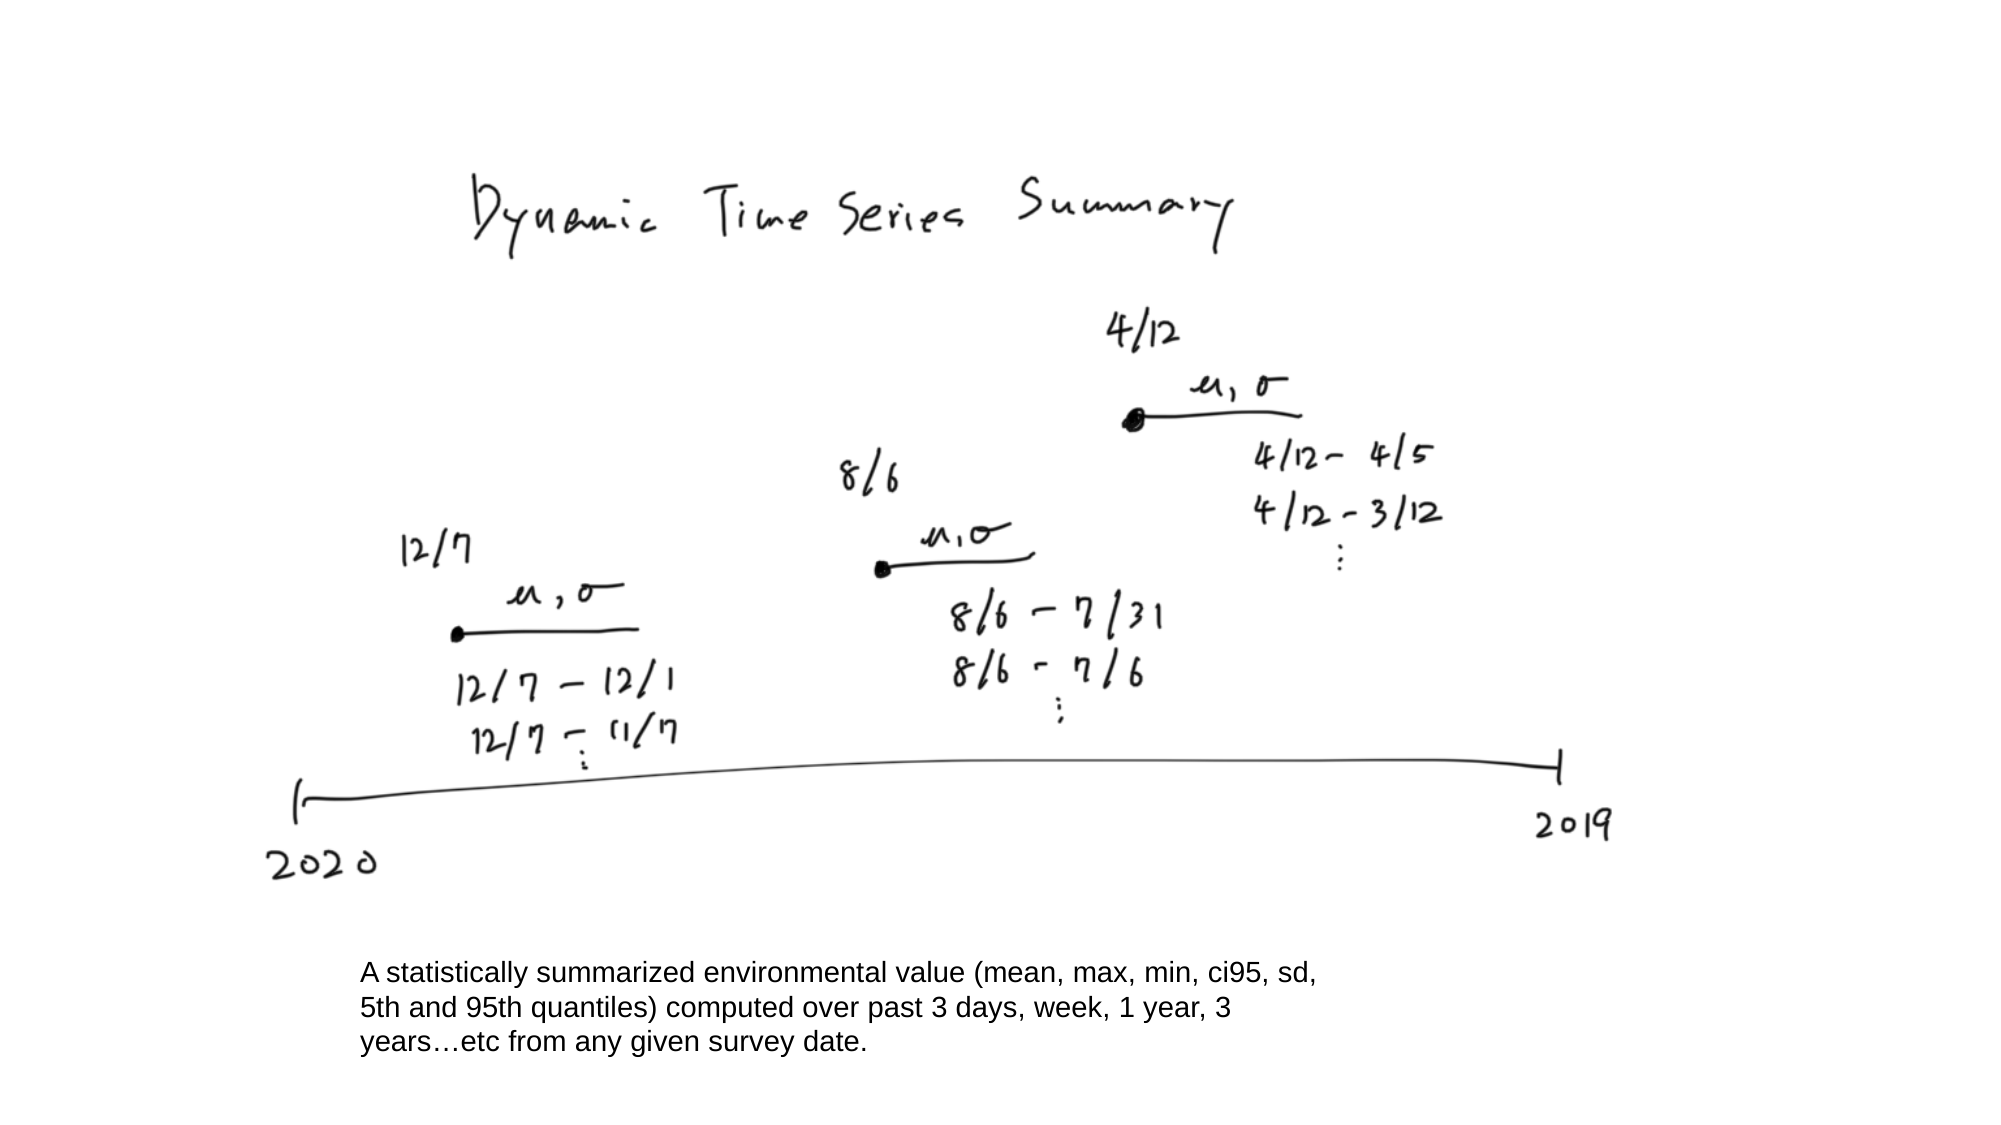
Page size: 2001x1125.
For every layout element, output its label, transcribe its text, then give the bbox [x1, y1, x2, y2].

text_box A statistically summarized environmental value (mean, max, min, ci95, sd, 5th and 95th quantiles) computed over past 3 days, week, 1 year, 3 years…etc from any given survey date. [345, 986, 1346, 1066]
picture [0, 150, 2000, 975]
